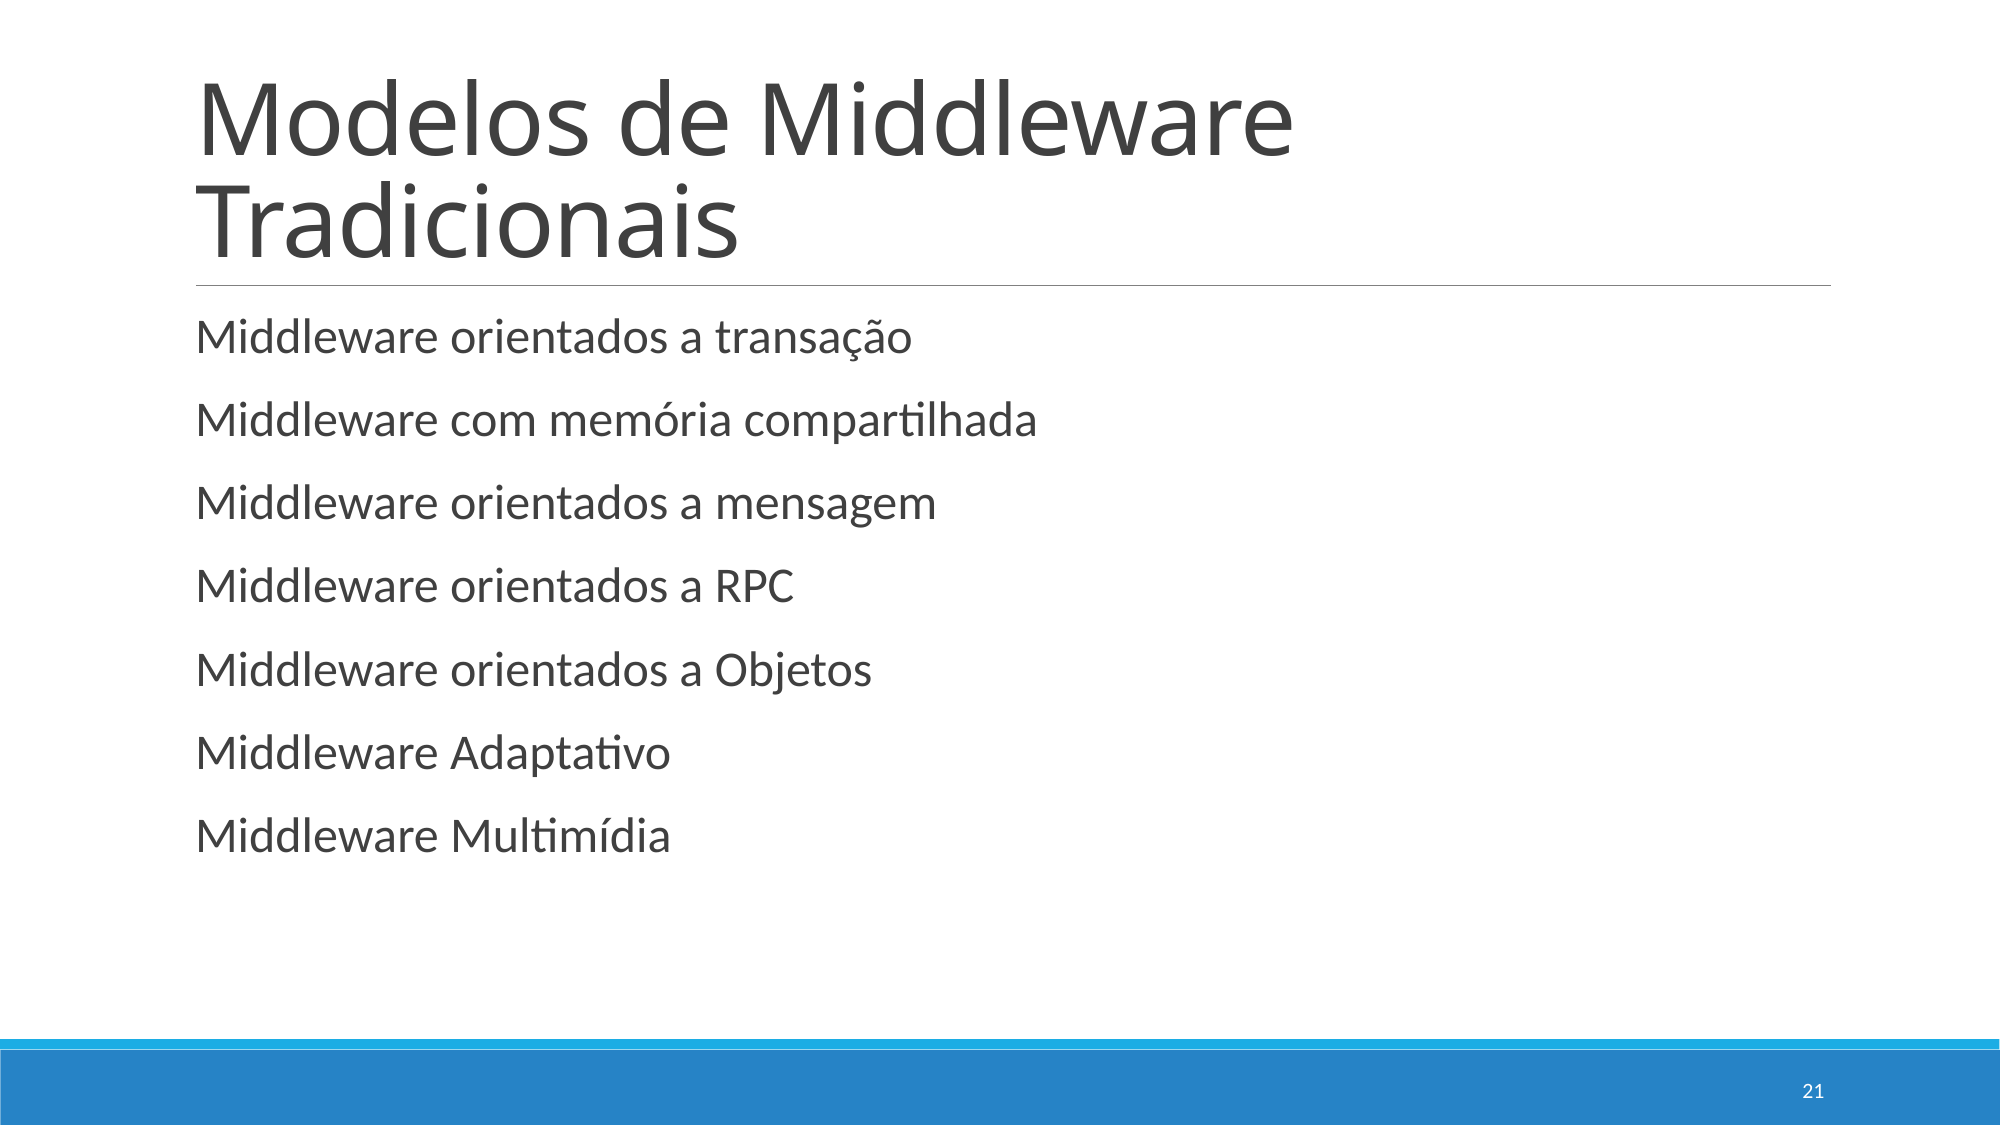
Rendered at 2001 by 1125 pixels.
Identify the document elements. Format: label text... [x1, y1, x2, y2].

title Modelos de Middleware Tradicionais [180, 47, 1830, 285]
slide_number 21 [1624, 1059, 1840, 1120]
list Middleware orientados a transação Middleware com memória compartilhada Middleware orientados a mensagem Middleware orientados a RPC Middleware orientados a Objetos Middleware Adaptativo Middleware Multimídia [180, 302, 1830, 963]
